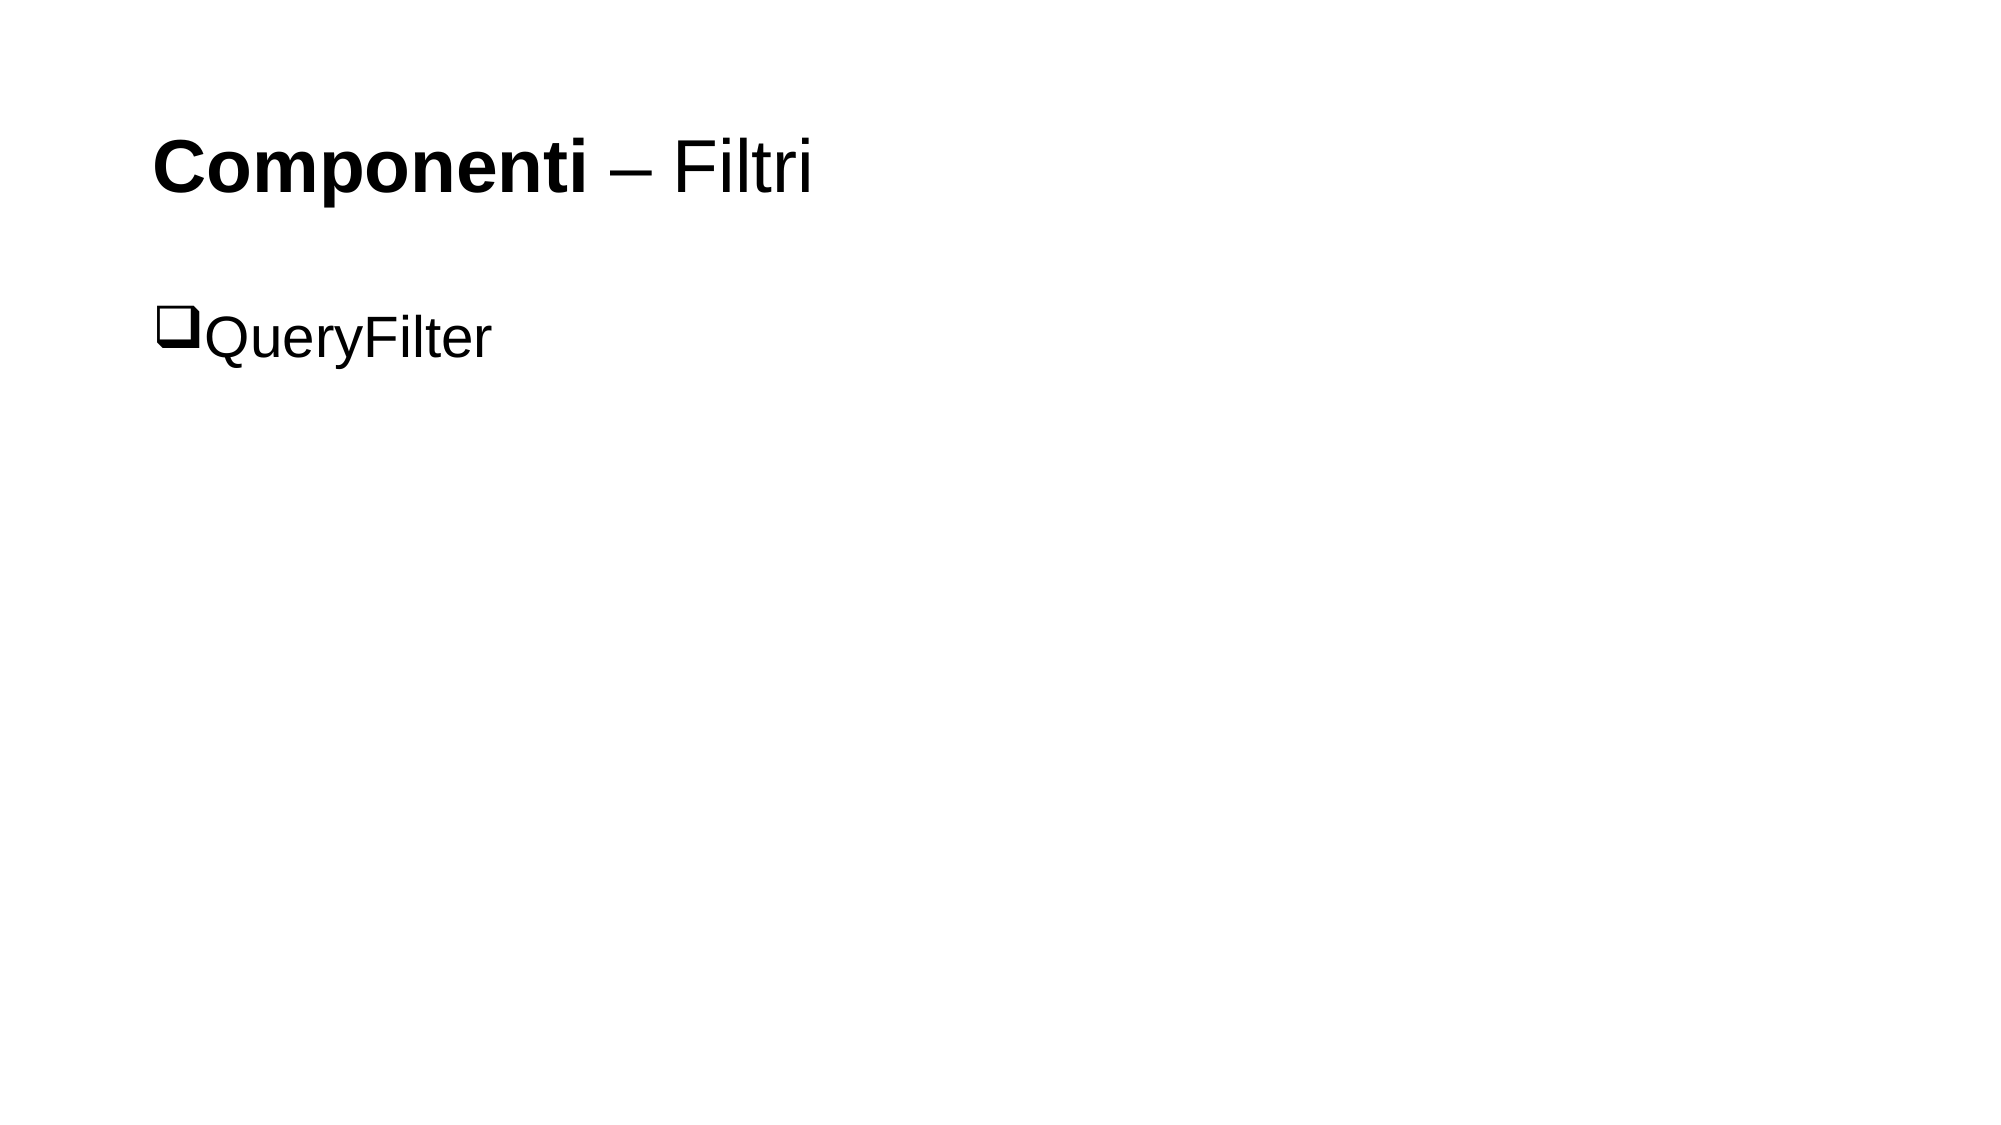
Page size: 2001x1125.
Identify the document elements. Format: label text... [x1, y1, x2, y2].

list QueryFilter [137, 299, 1863, 1014]
title Componenti – Filtri [137, 59, 1863, 278]
